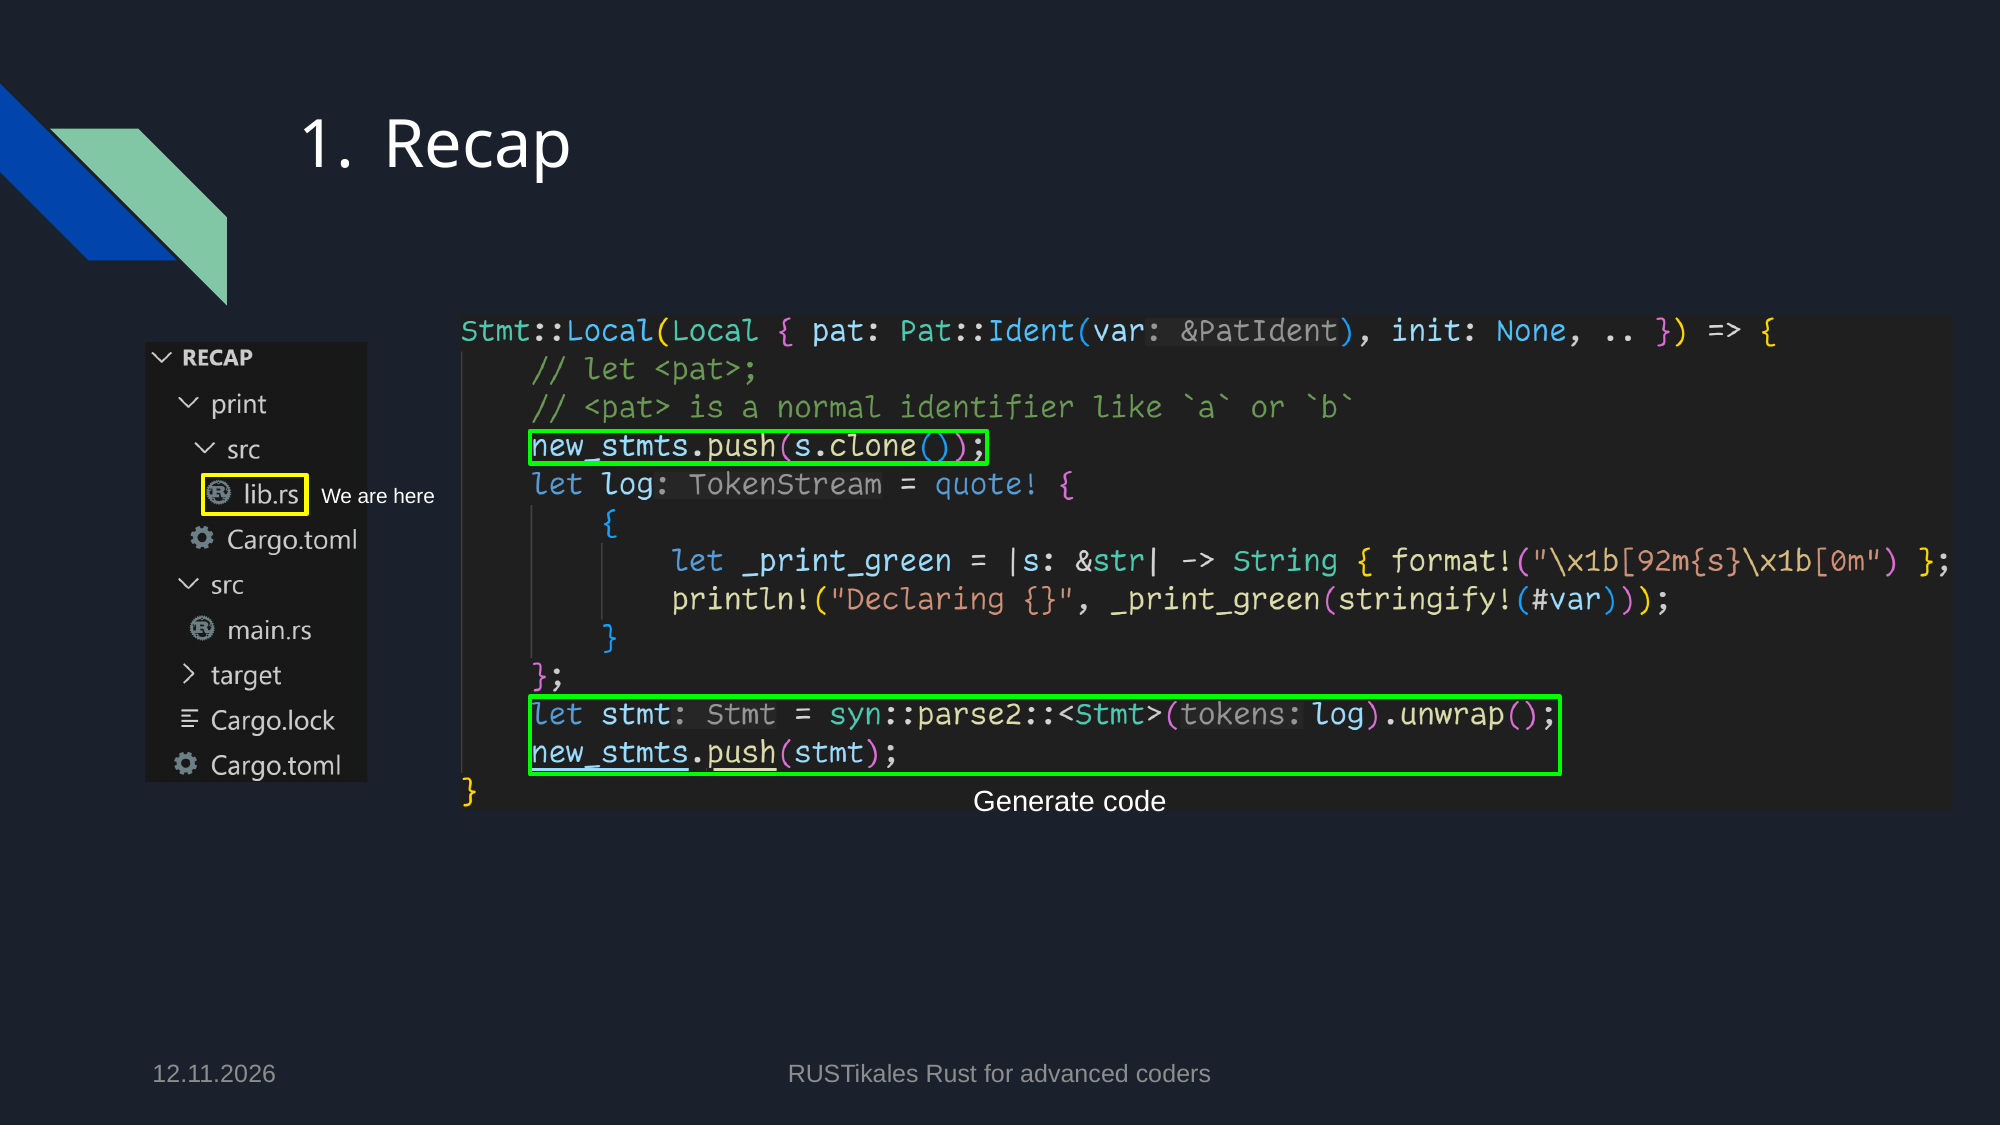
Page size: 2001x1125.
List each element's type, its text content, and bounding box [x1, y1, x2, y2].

picture [145, 342, 368, 783]
text_box Generate code [958, 818, 1182, 825]
picture [460, 315, 1953, 810]
title Recap [283, 86, 1824, 287]
text_box We are here [371, 474, 455, 515]
footer RUSTikales Rust for advanced coders [662, 1042, 1338, 1103]
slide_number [137, 1042, 588, 1103]
